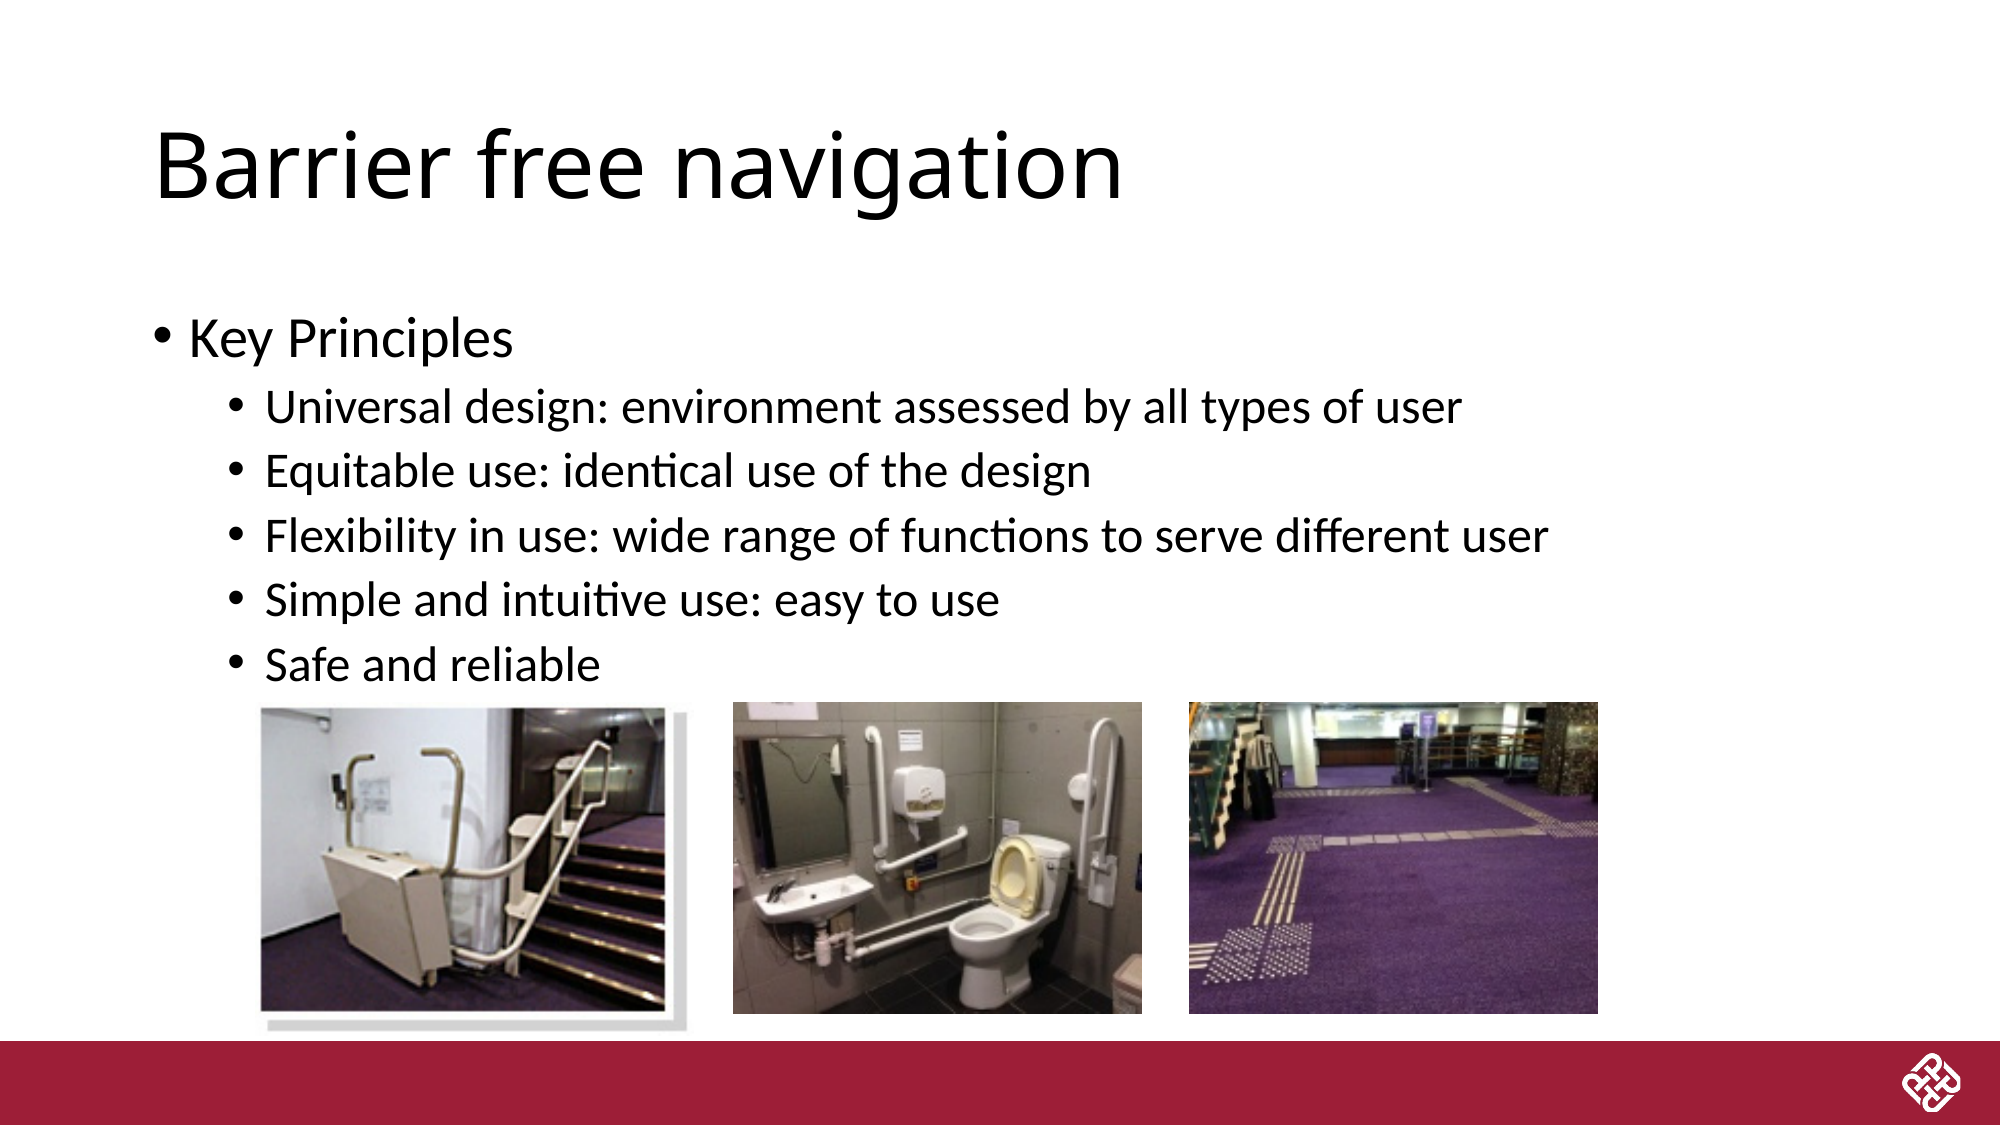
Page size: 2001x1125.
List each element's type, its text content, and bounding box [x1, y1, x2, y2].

picture [1189, 702, 1598, 1014]
picture [733, 702, 1142, 1014]
list Key Principles Universal design: environment assessed by all types of user Equitable use: identical use of the design Flexibility in use: wide range of functions to serve different user Simple and intuitive use: easy to use Safe and reliable [137, 299, 1863, 1014]
picture [255, 702, 694, 1036]
title Barrier free navigation [137, 59, 1863, 278]
picture [0, 1041, 2000, 1125]
